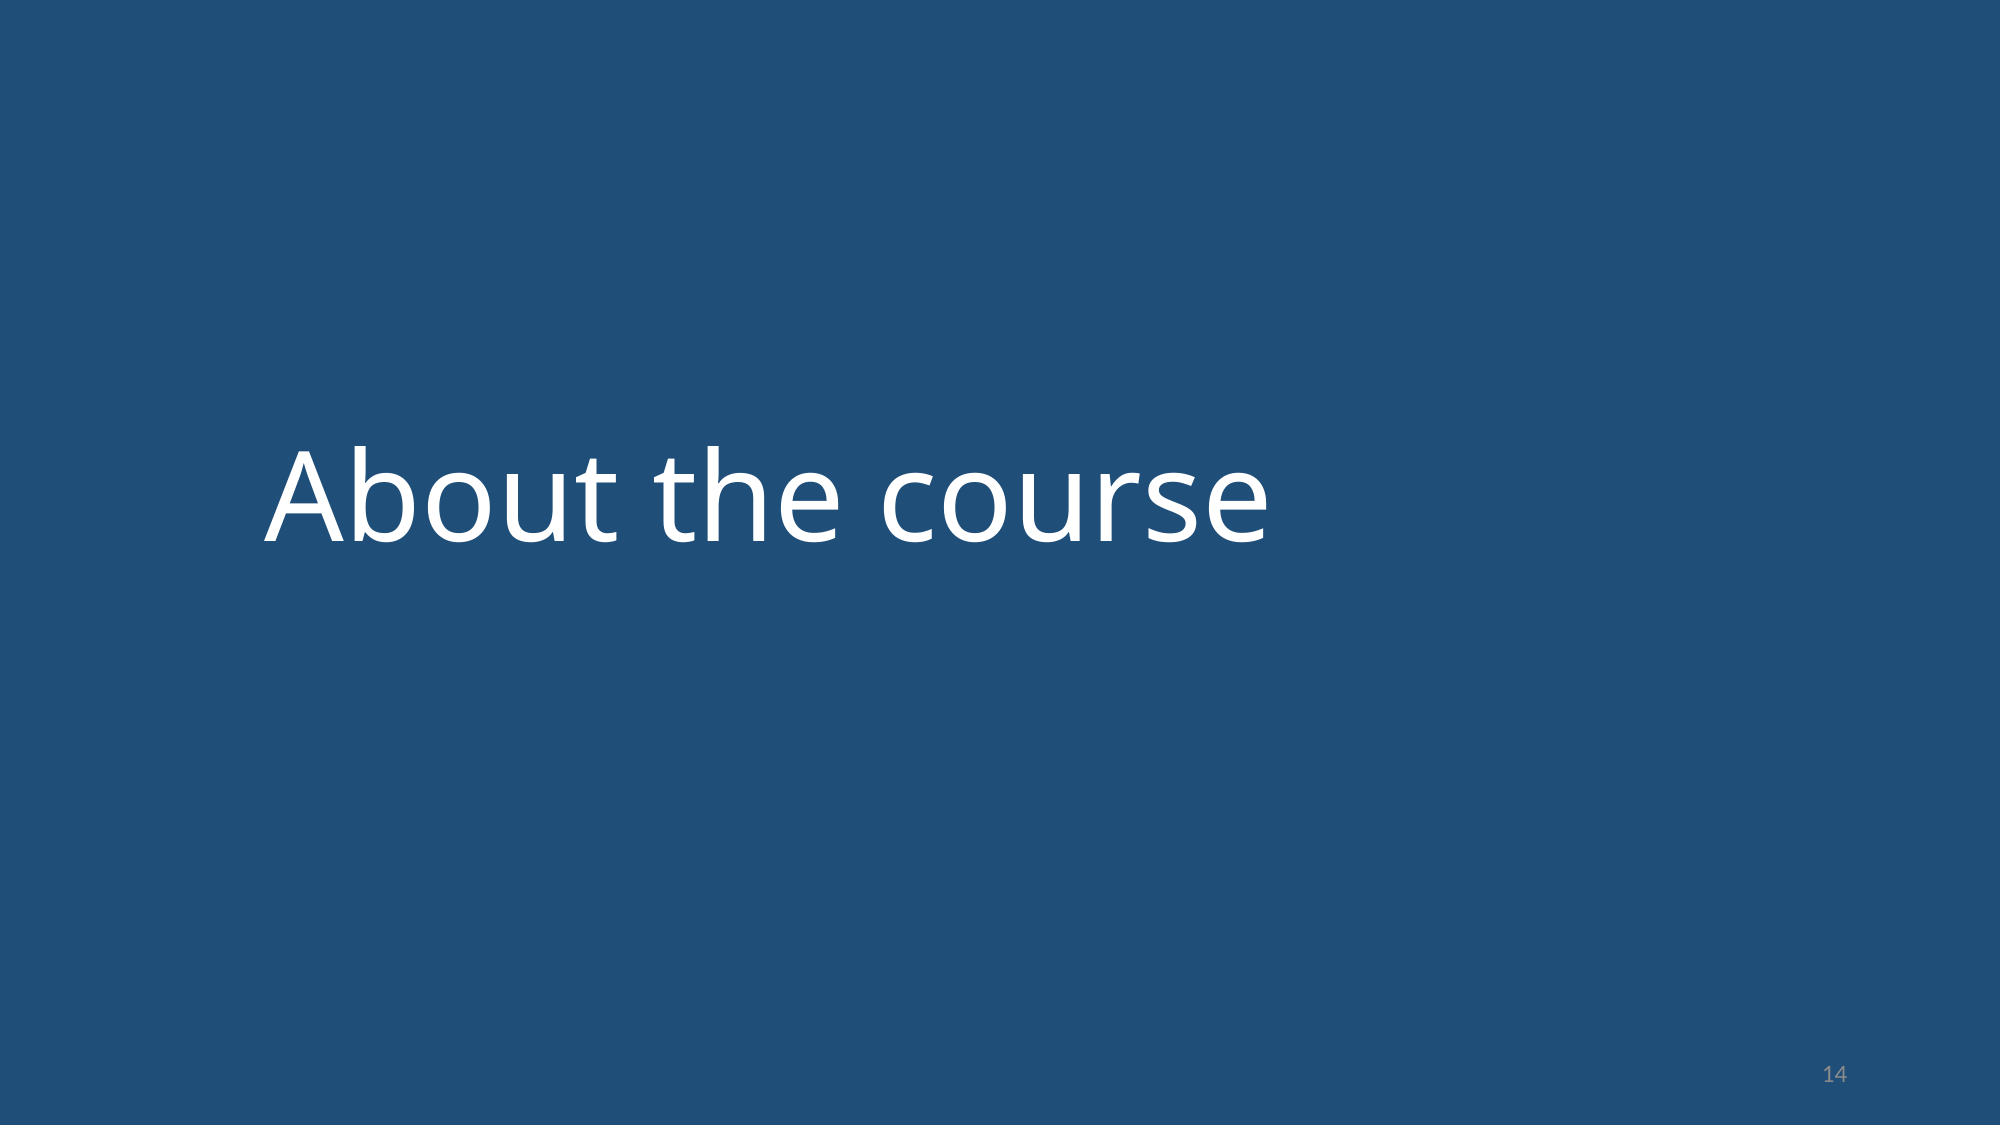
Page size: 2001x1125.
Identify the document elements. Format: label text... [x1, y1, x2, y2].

title About the course [249, 184, 1750, 576]
slide_number 14 [1412, 1042, 1863, 1103]
